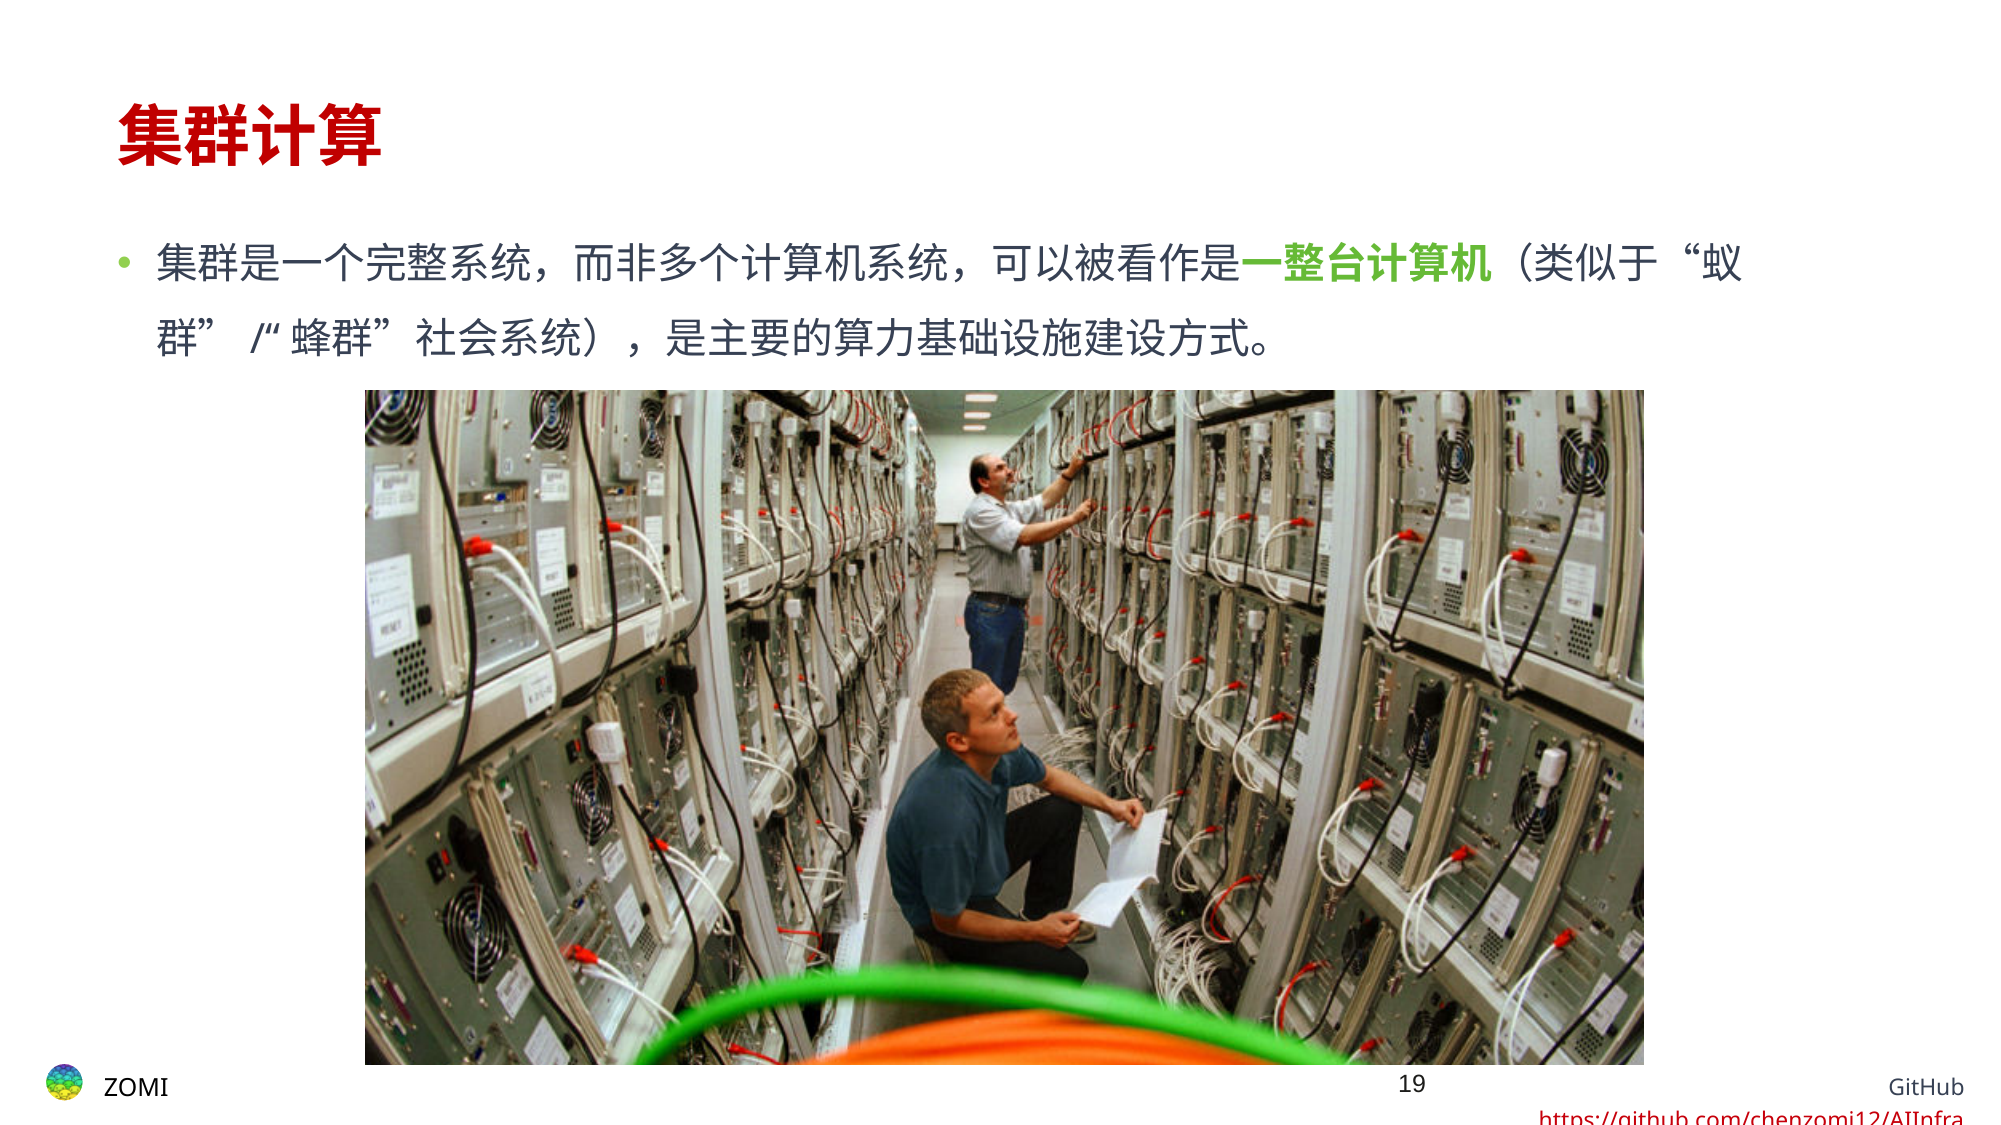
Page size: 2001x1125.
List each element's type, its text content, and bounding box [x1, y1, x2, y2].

title 集群计算 [102, 85, 1901, 183]
picture [364, 390, 1645, 1065]
list 集群是一个完整系统，而非多个计算机系统，可以被看作是一整台计算机（类似于“蚁群”/“蜂群”社会系统），是主要的算力基础设施建设方式。 [102, 204, 1901, 1043]
picture [47, 1065, 82, 1100]
